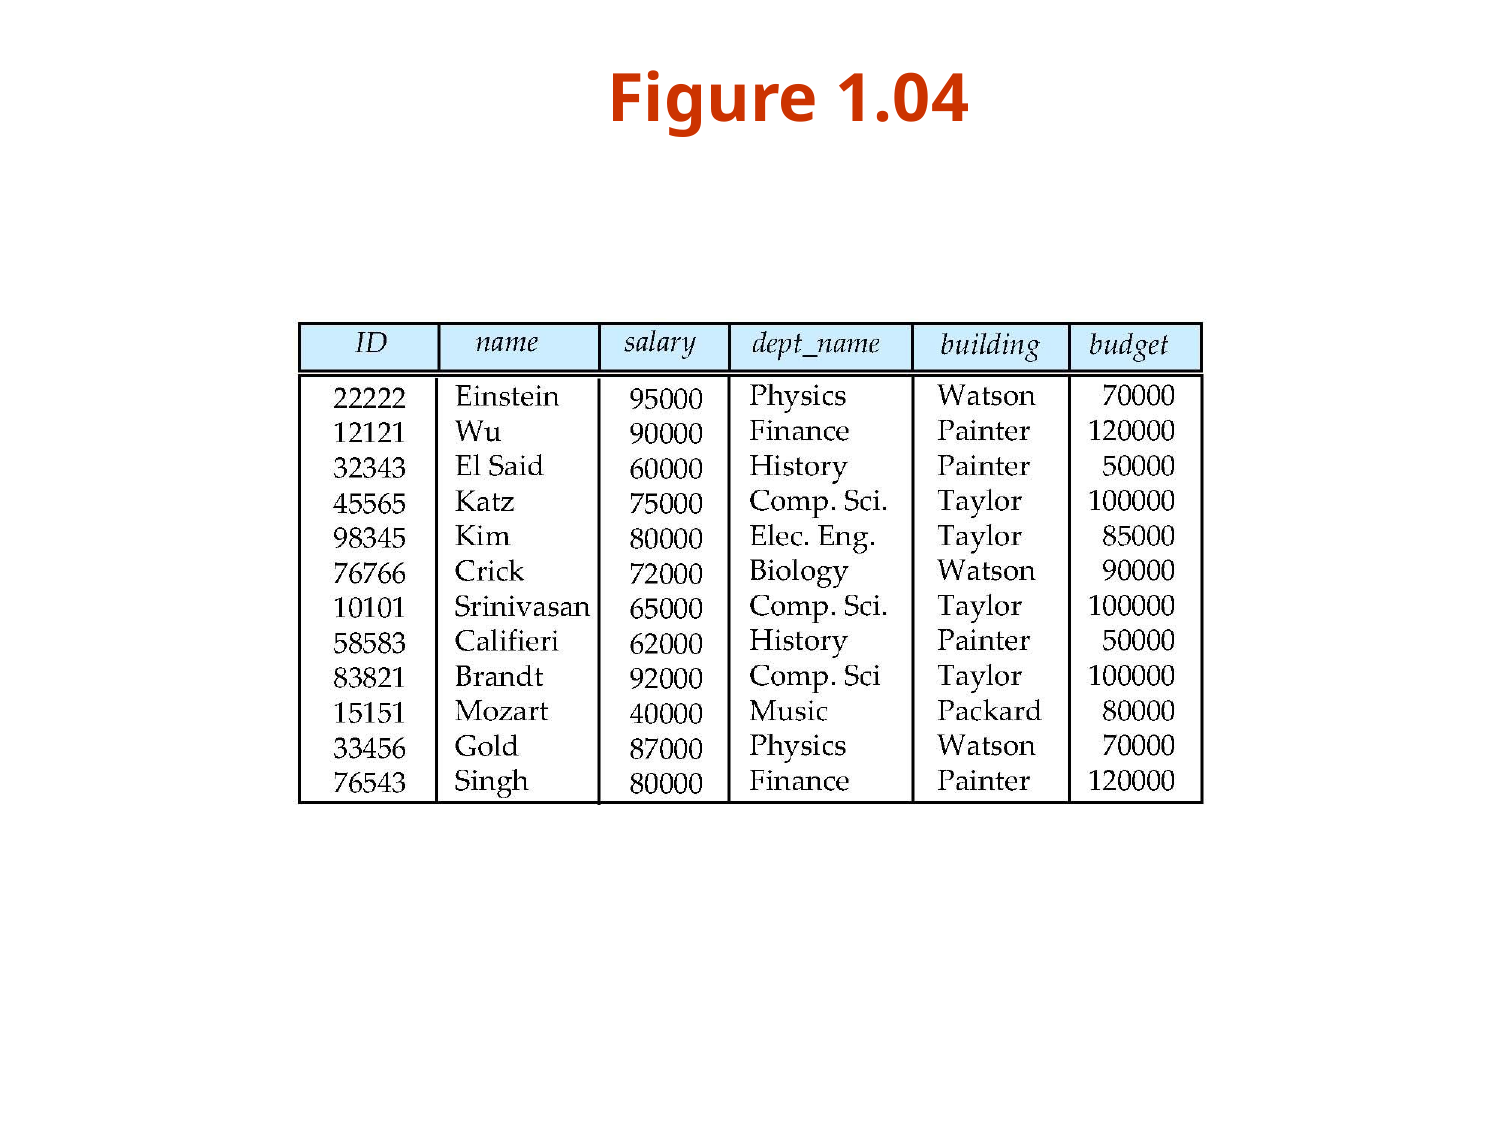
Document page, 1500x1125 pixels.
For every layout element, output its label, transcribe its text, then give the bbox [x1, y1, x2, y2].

title Figure 1.04 [126, 19, 1451, 143]
picture [293, 317, 1207, 807]
